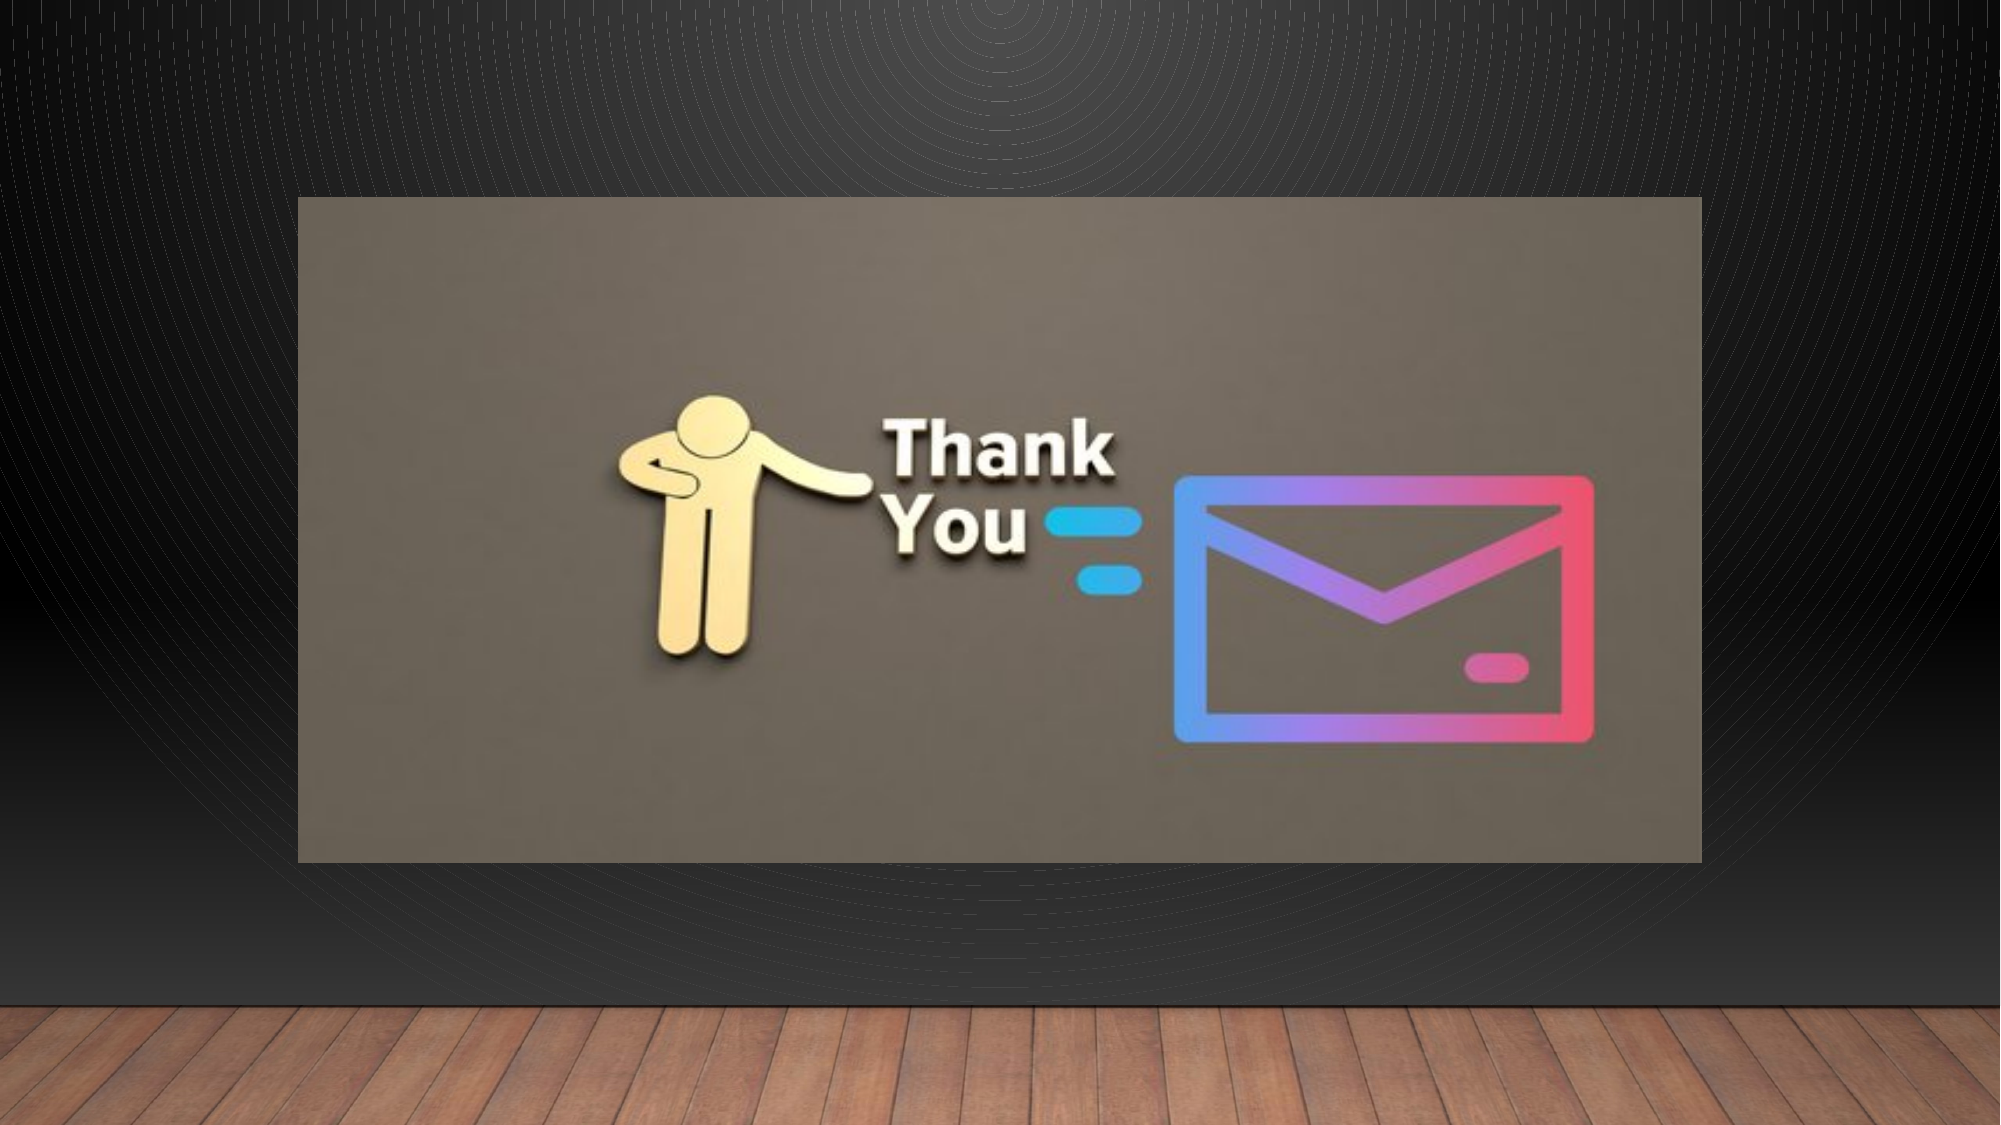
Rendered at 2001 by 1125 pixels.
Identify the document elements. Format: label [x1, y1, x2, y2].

picture [297, 196, 1703, 863]
picture [0, 1005, 2000, 1125]
